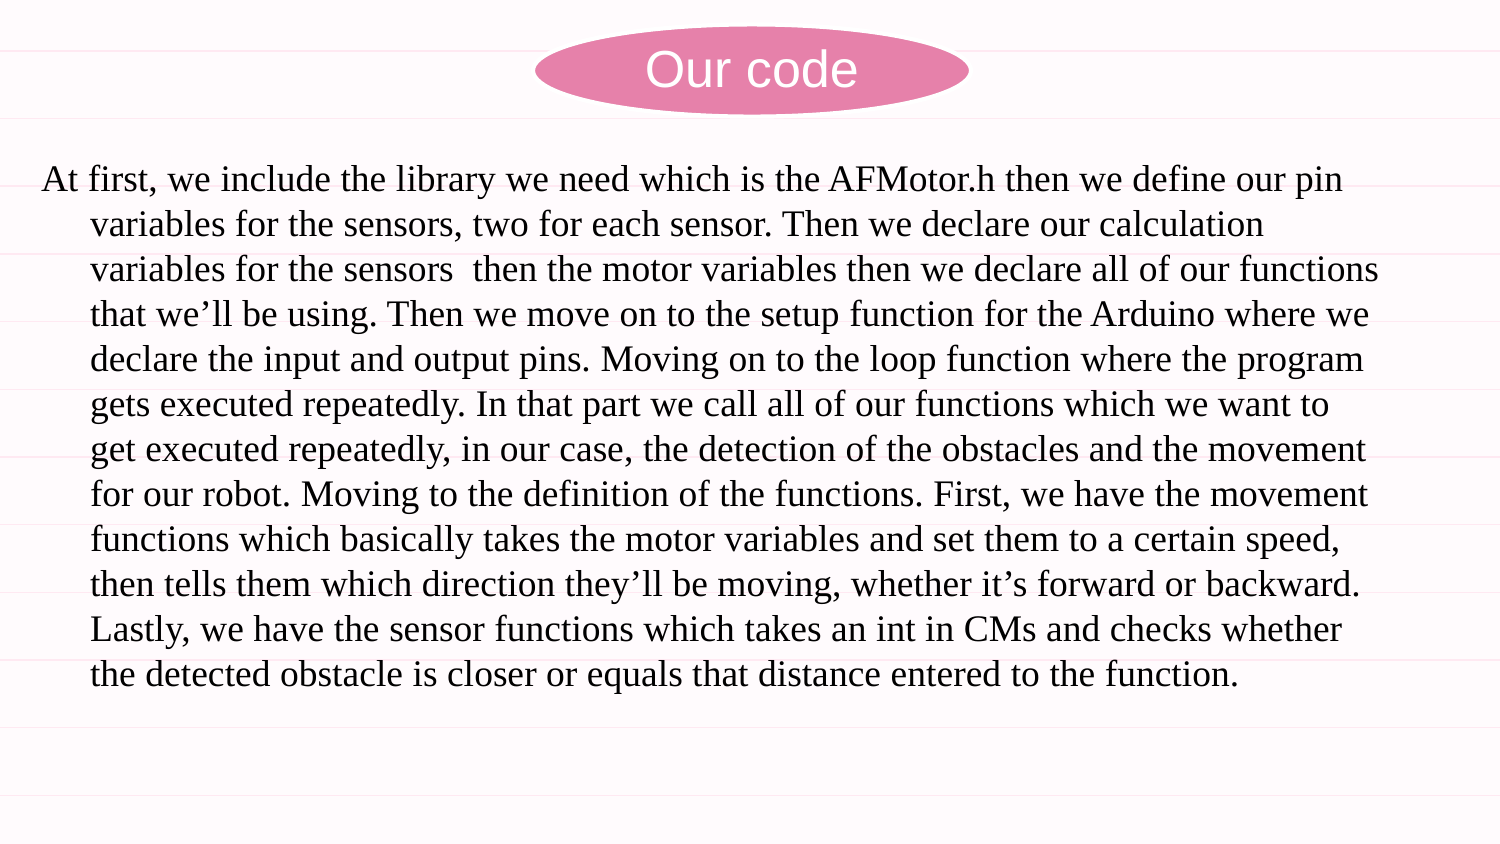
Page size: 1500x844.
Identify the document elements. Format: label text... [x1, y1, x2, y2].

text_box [153, 24, 1351, 117]
subtitle At first, we include the library we need which is the AFMotor.h then we define our pin variables for the sensors, two for each sensor. Then we declare our calculation variables for the sensors then the motor variables then we declare all of our functions that we’ll be using. Then we move on to the setup function for the Arduino where we declare the input and output pins. Moving on to the loop function where the program gets executed repeatedly. In that part we call all of our functions which we want to get executed repeatedly, in our case, the detection of the obstacles and the movement for our robot. Moving to the definition of the functions. First, we have the movement functions which basically takes the motor variables and set them to a certain speed, then tells them which direction they’ll be moving, whether it’s forward or backward. Lastly, we have the sensor functions which takes an int in CMs and checks whether the detected obstacle is closer or equals that distance entered to the function. [0, 138, 1399, 844]
